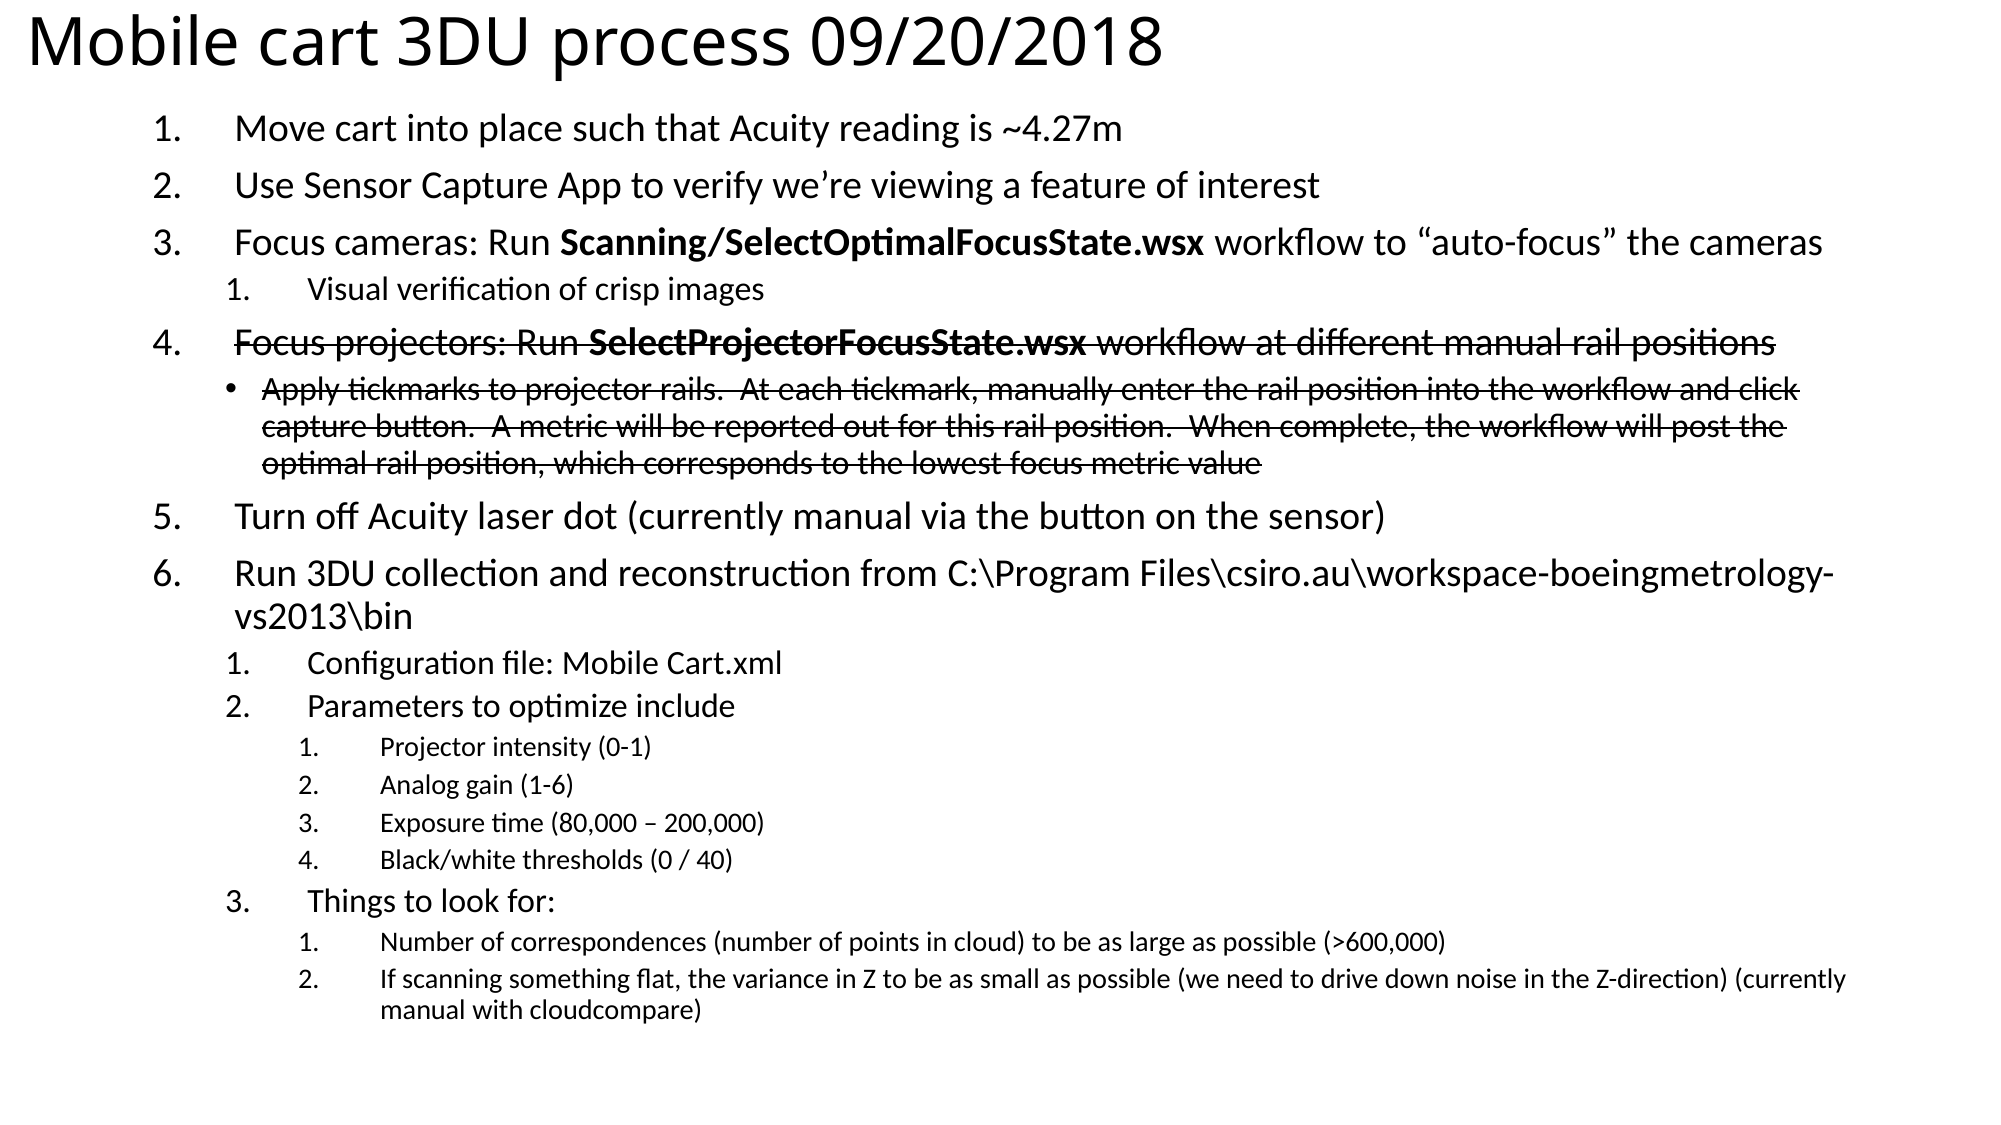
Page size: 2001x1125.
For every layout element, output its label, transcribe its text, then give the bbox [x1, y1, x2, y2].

list Move cart into place such that Acuity reading is ~4.27m Use Sensor Capture App to verify we’re viewing a feature of interest Focus cameras: Run Scanning/SelectOptimalFocusState.wsx workflow to “auto-focus” the cameras Visual verification of crisp images Focus projectors: Run SelectProjectorFocusState.wsx workflow at different manual rail positions Apply tickmarks to projector rails. At each tickmark, manually enter the rail position into the workflow and click capture button. A metric will be reported out for this rail position. When complete, the workflow will post the optimal rail position, which corresponds to the lowest focus metric value Turn off Acuity laser dot (currently manual via the button on the sensor) Run 3DU collection and reconstruction from C:\Program Files\csiro.au\workspace-boeingmetrology-vs2013\bin Configuration file: Mobile Cart.xml Parameters to optimize include Projector intensity (0-1) Analog gain (1-6) Exposure time (80,000 – 200,000) Black/white thresholds (0 / 40) Things to look for: Number of correspondences (number of points in cloud) to be as large as possible (>600,000) If scanning something flat, the variance in Z to be as small as possible (we need to drive down noise in the Z-direction) (currently manual with cloudcompare) [137, 99, 1863, 1071]
title Mobile cart 3DU process 09/20/2018 [11, 0, 1737, 88]
